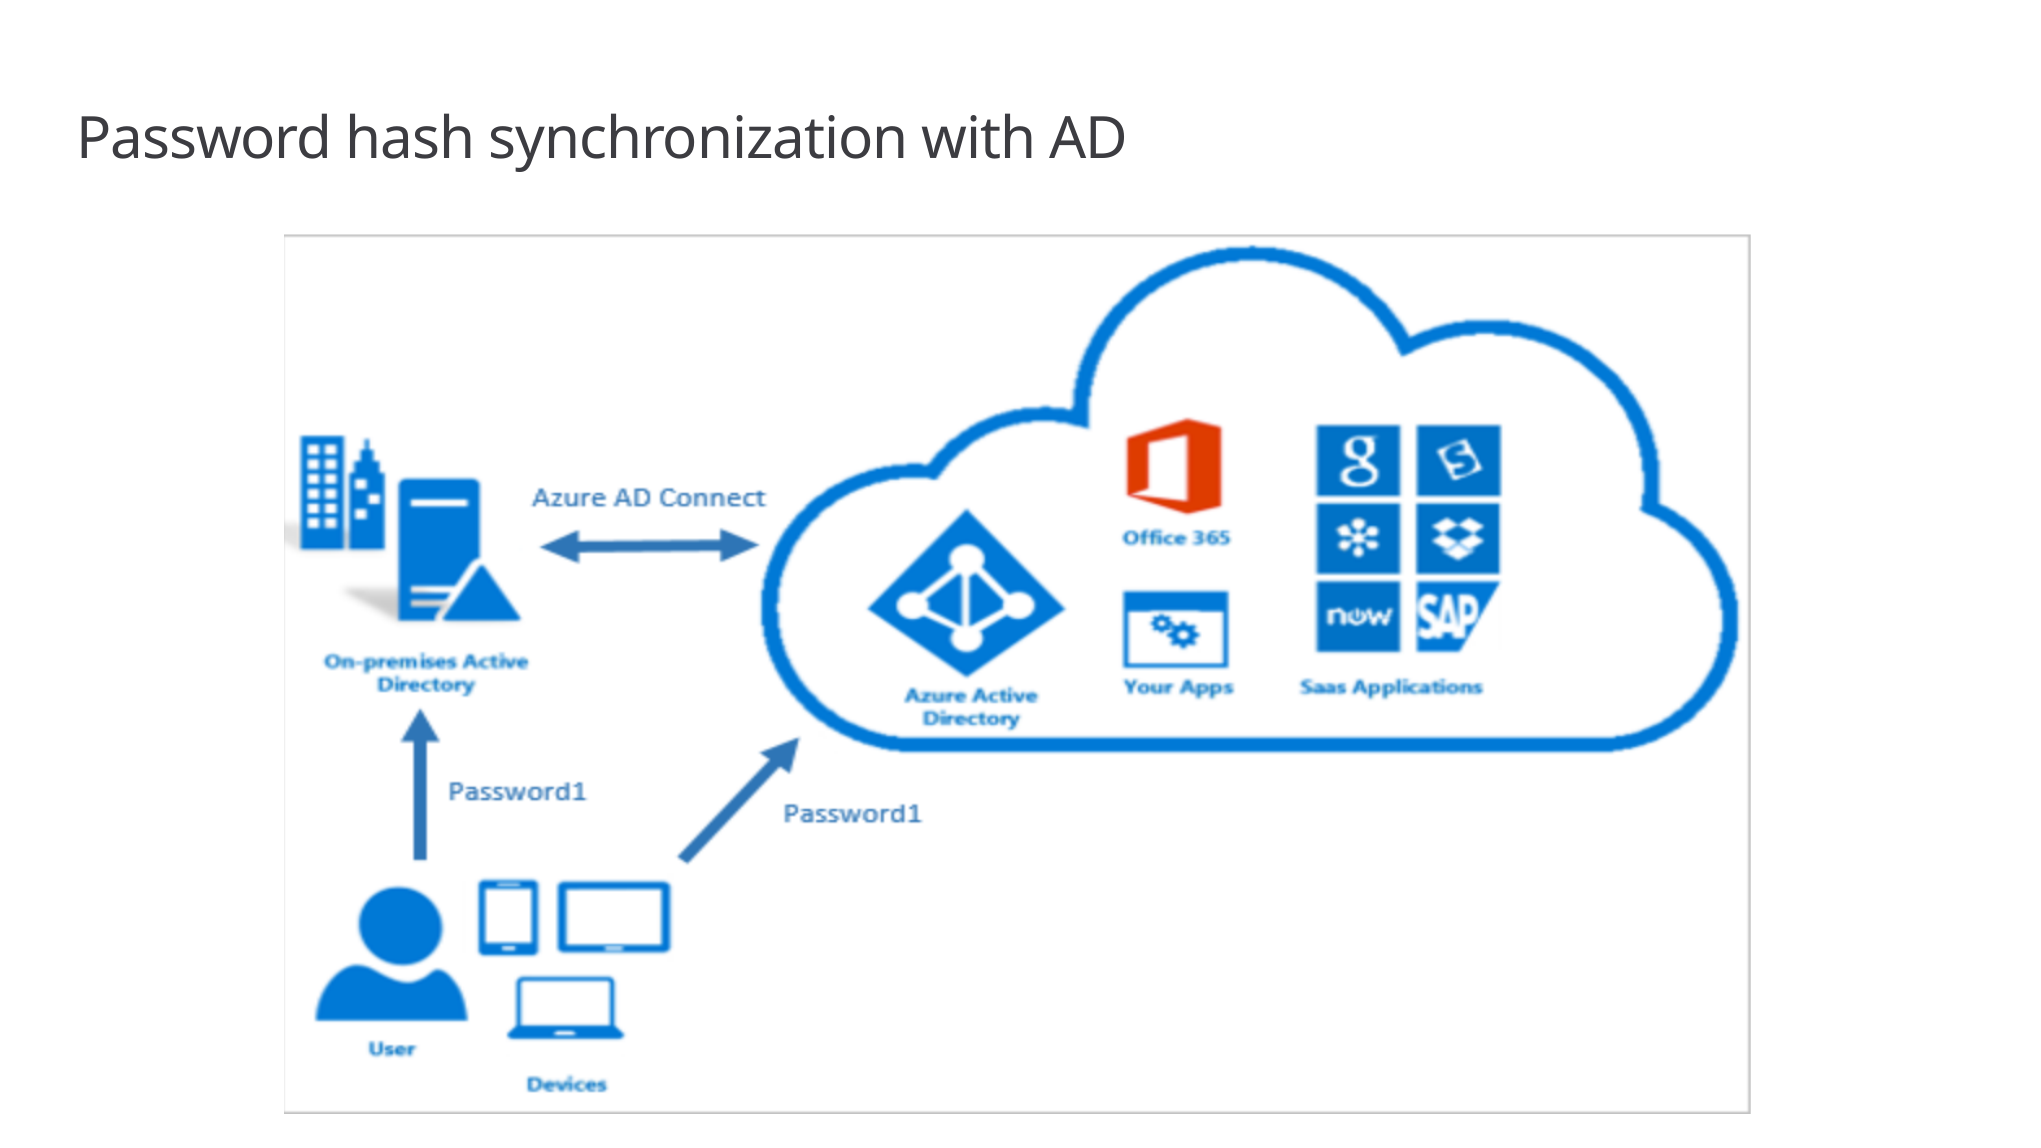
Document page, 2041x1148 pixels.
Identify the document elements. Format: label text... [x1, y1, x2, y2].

picture [284, 228, 1760, 1114]
title Password hash synchronization with AD [76, 93, 1969, 230]
